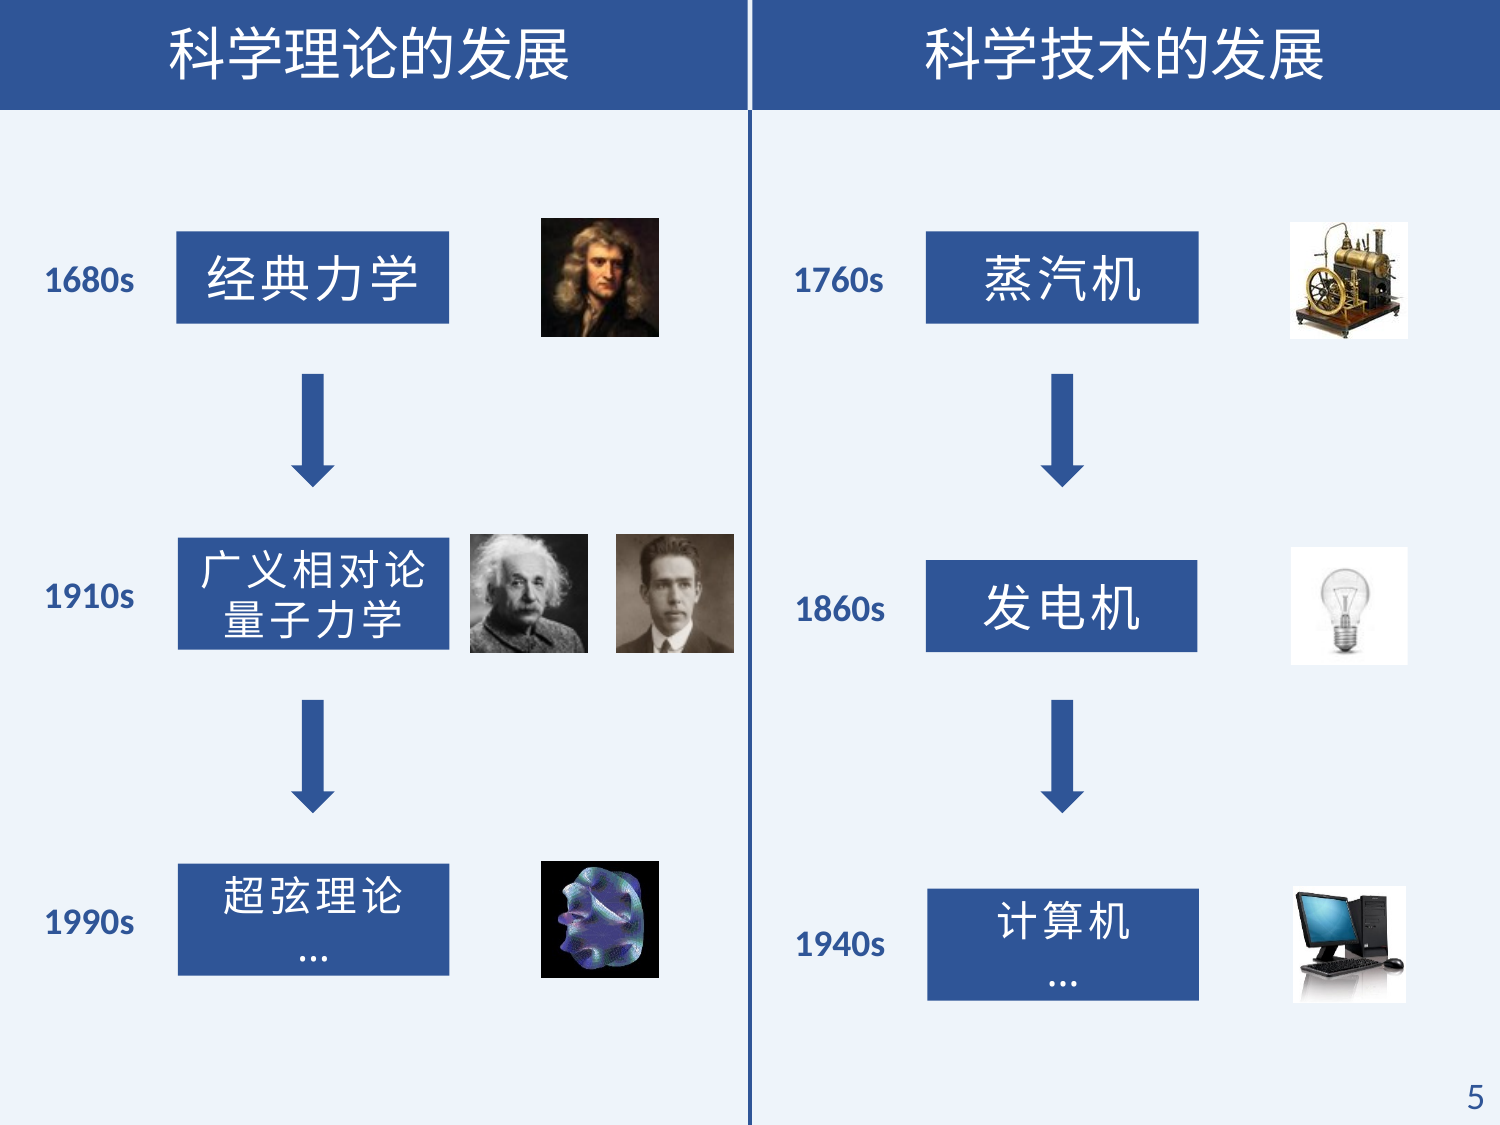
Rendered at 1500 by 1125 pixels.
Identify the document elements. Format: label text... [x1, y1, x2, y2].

text_box 经典力学 [175, 230, 450, 325]
picture [1290, 547, 1408, 665]
text_box 1680s [28, 247, 177, 307]
text_box 1940s [779, 911, 926, 972]
text_box 计算机 … [926, 888, 1200, 1002]
text_box [1037, 372, 1087, 489]
picture [470, 534, 588, 653]
text_box 超弦理论 … [177, 863, 450, 977]
text_box [288, 698, 338, 815]
picture [1292, 886, 1406, 1004]
text_box 广义相对论 量子力学 [177, 537, 450, 651]
picture [616, 534, 734, 653]
picture [541, 218, 659, 337]
picture [1290, 222, 1408, 339]
text_box [1037, 698, 1087, 815]
text_box 1860s [779, 576, 928, 636]
text_box 1910s [28, 563, 177, 623]
list 科学理论的发展 [8, 10, 732, 95]
text_box 1760s [778, 247, 926, 307]
list 科学技术的发展 [763, 10, 1487, 95]
text_box 1990s [28, 889, 177, 949]
text_box 发电机 [925, 559, 1198, 653]
text_box [288, 372, 338, 489]
picture [541, 861, 659, 978]
text_box 蒸汽机 [925, 230, 1200, 325]
